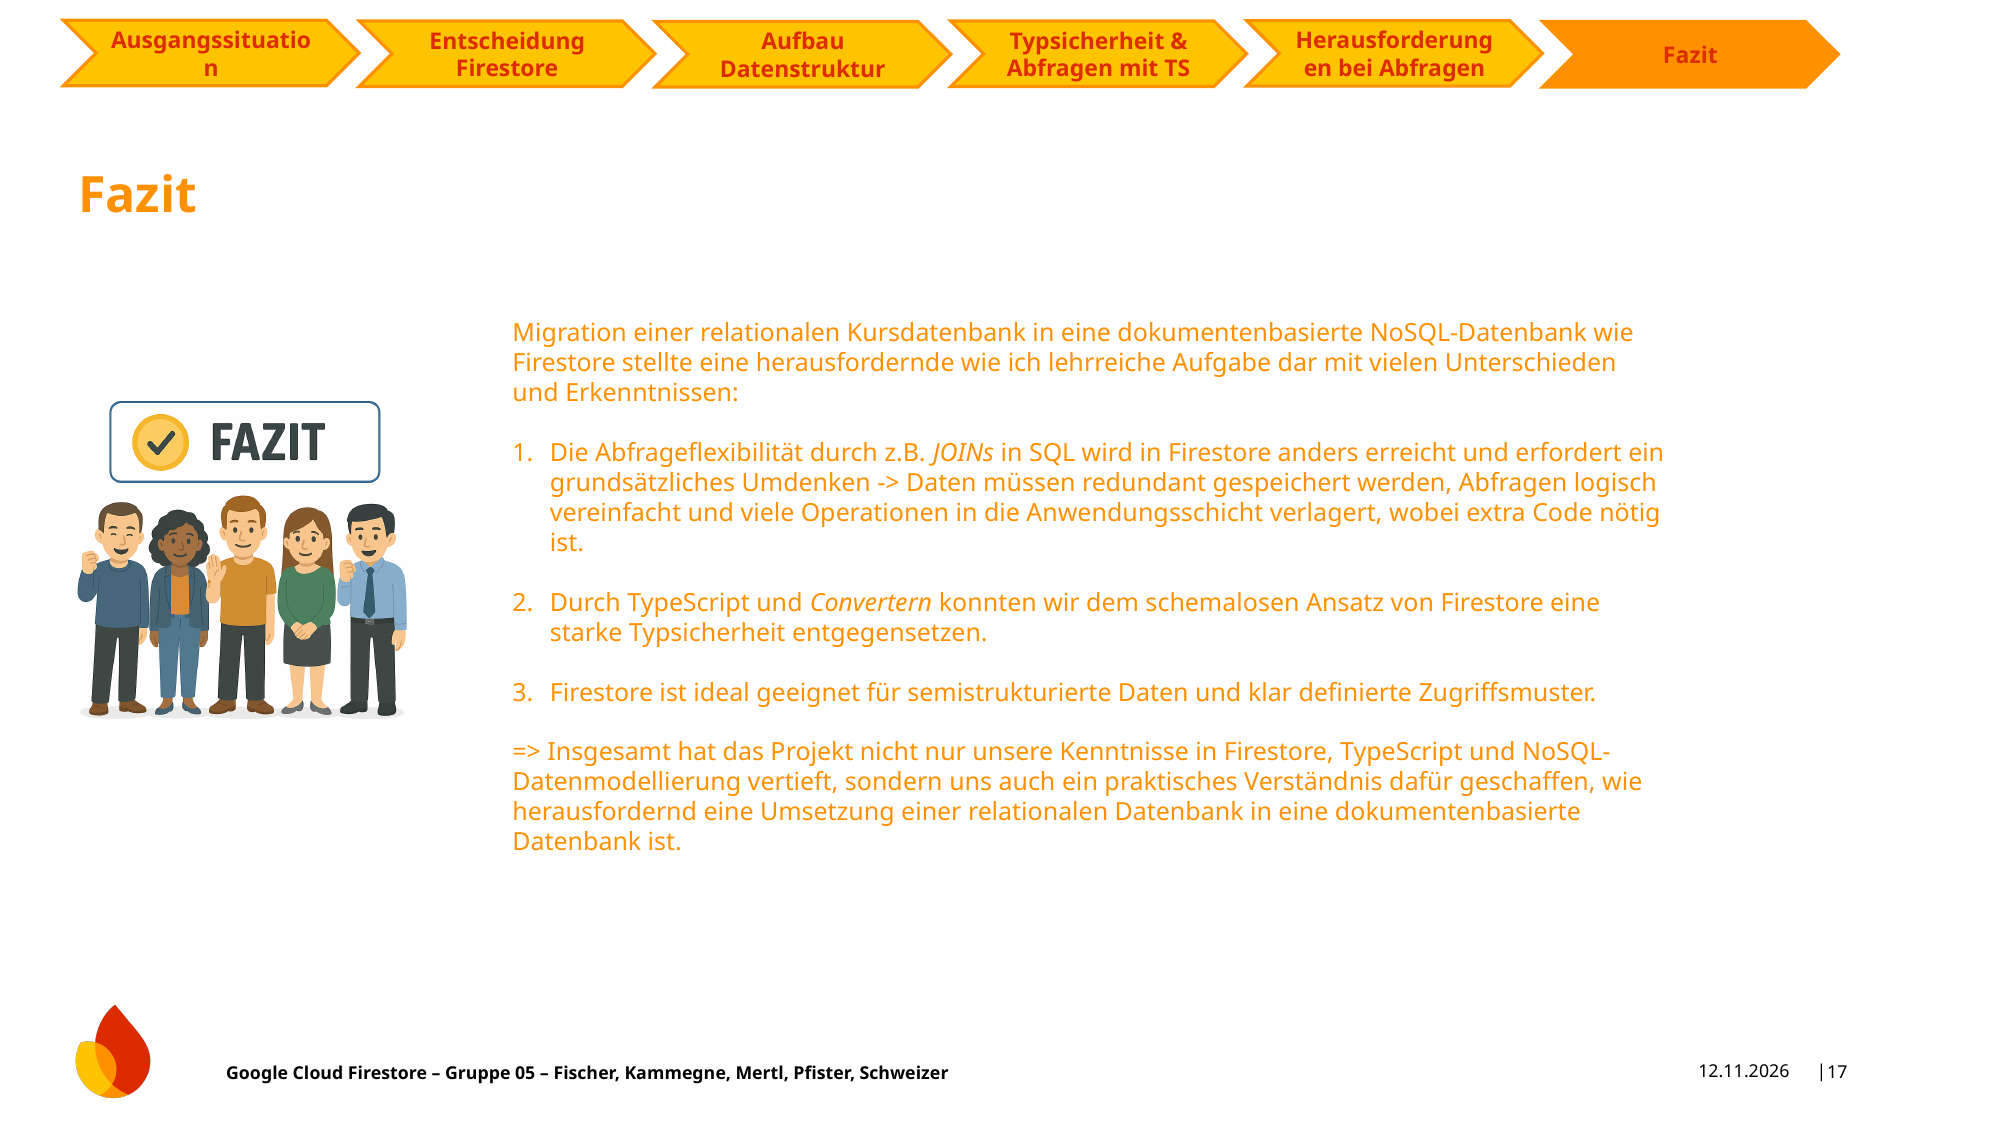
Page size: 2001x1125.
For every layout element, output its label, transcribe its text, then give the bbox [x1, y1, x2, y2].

picture [62, 1000, 164, 1102]
text_box Migration einer relationalen Kursdatenbank in eine dokumentenbasierte NoSQL-Datenbank wie Firestore stellte eine herausfordernde wie ich lehrreiche Aufgabe dar mit vielen Unterschieden und Erkenntnissen: Die Abfrageflexibilität durch z.B. JOINs in SQL wird in Firestore anders erreicht und erfordert ein grundsätzliches Umdenken -> Daten müssen redundant gespeichert werden, Abfragen logisch vereinfacht und viele Operationen in die Anwendungsschicht verlagert, wobei extra Code nötig ist. Durch TypeScript und Convertern konnten wir dem schemalosen Ansatz von Firestore eine starke Typsicherheit entgegensetzen. Firestore ist ideal geeignet für semistrukturierte Daten und klar definierte Zugriffsmuster. => Insgesamt hat das Projekt nicht nur unsere Kenntnisse in Firestore, TypeScript und NoSQL-Datenmodellierung vertieft, sondern uns auch ein praktisches Verständnis dafür geschaffen, wie herausfordernd eine Umsetzung einer relationalen Datenbank in eine dokumentenbasierte Datenbank ist. [497, 309, 1684, 864]
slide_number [1683, 1041, 1863, 1102]
footer Google Cloud Firestore – Gruppe 05 – Fischer, Kammegne, Mertl, Pfister, Schweizer [211, 1042, 1338, 1103]
text_box Ausgangssituation [59, 18, 362, 88]
title Fazit [63, 140, 1789, 253]
text_box Aufbau Datenstruktur [651, 19, 954, 89]
picture [62, 380, 427, 745]
text_box Typsicherheit & Abfragen mit TS [947, 19, 1249, 89]
slide_number 17 [1797, 1042, 1863, 1103]
text_box Entscheidung Firestore [355, 19, 658, 89]
text_box Fazit [1538, 19, 1841, 89]
text_box Herausforderungen bei Abfragen [1242, 19, 1545, 88]
